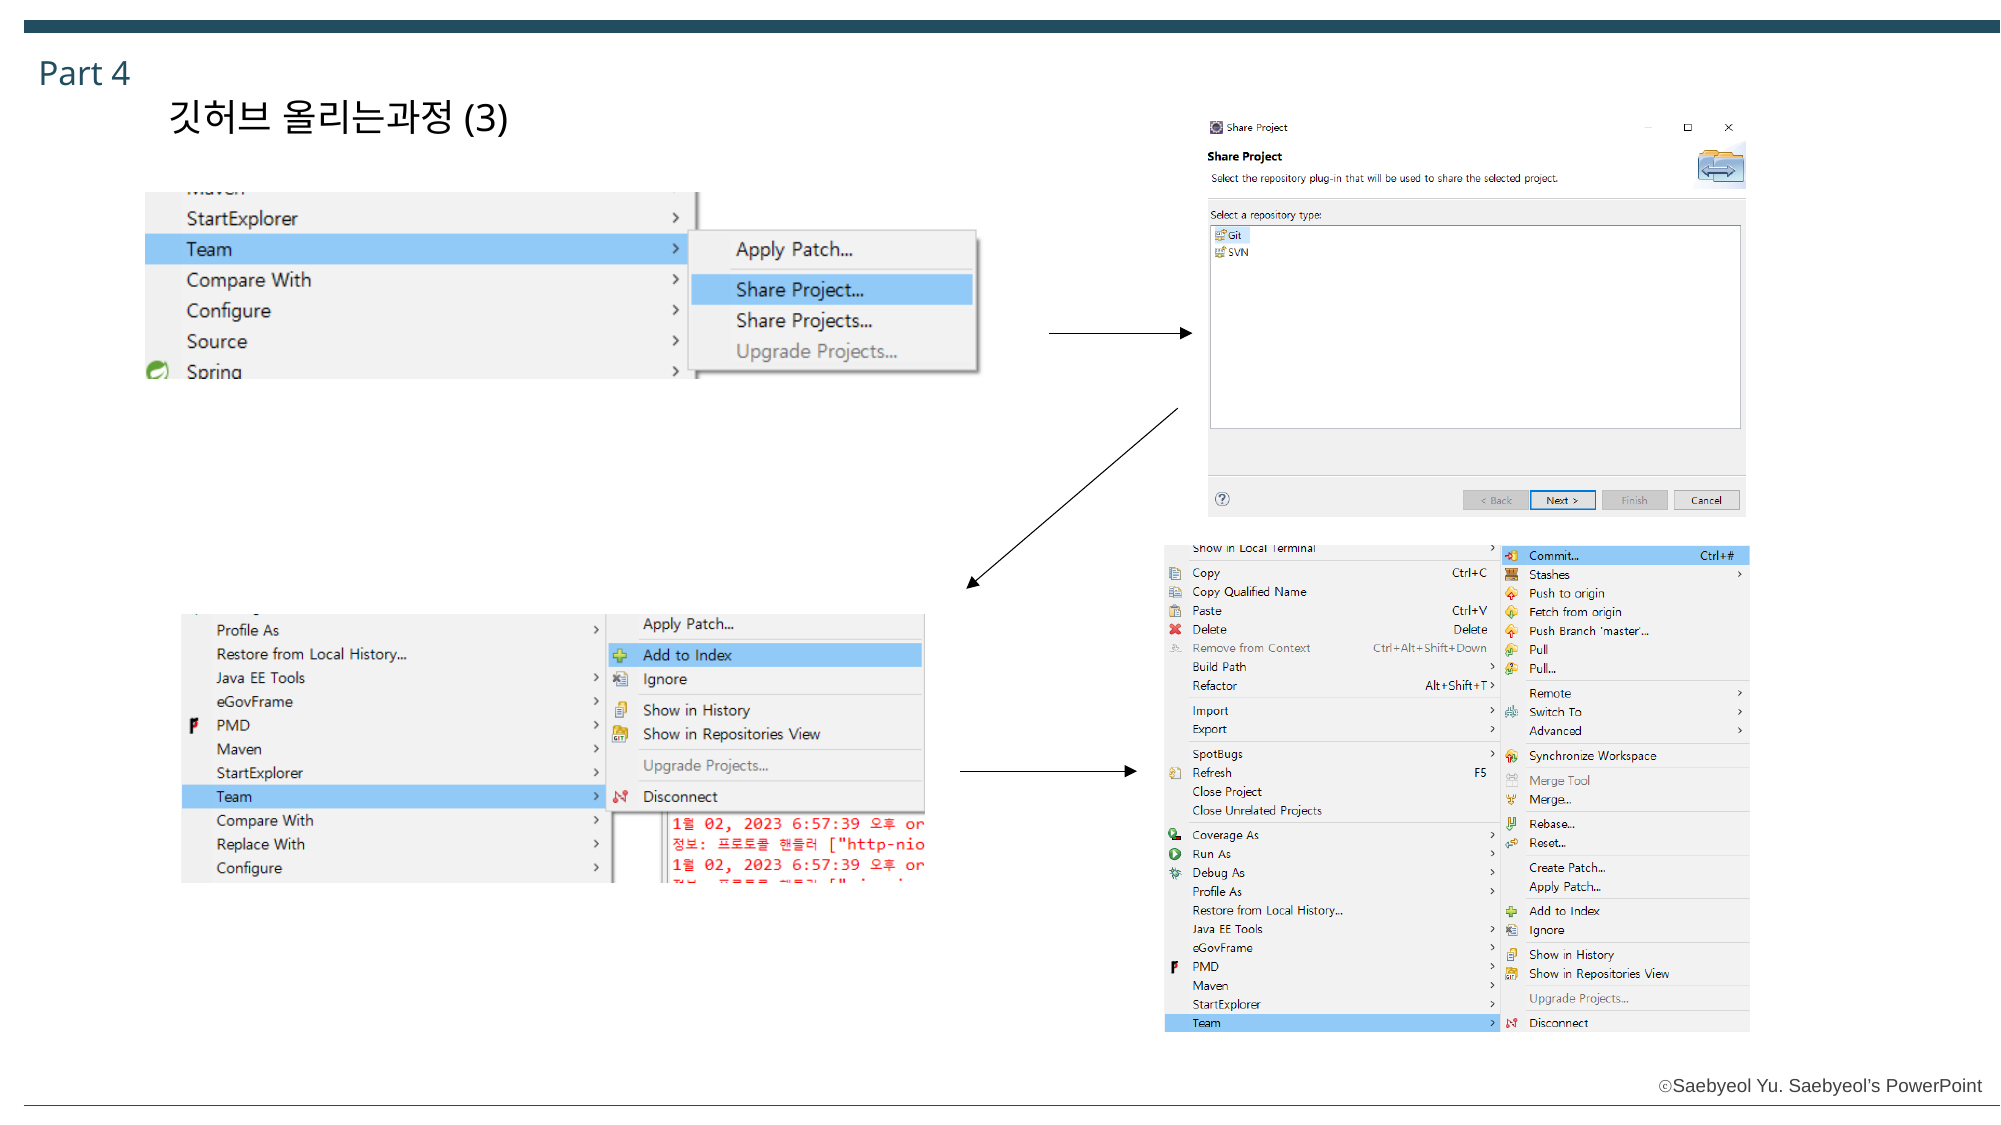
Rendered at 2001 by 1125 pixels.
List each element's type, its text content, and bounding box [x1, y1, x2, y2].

text_box Part 4 [23, 44, 146, 100]
picture [145, 192, 988, 379]
picture [1208, 116, 1746, 517]
picture [1164, 545, 1750, 1032]
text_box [966, 408, 1178, 589]
text_box 깃허브 올리는과정(3) [145, 86, 542, 147]
picture [181, 614, 925, 884]
